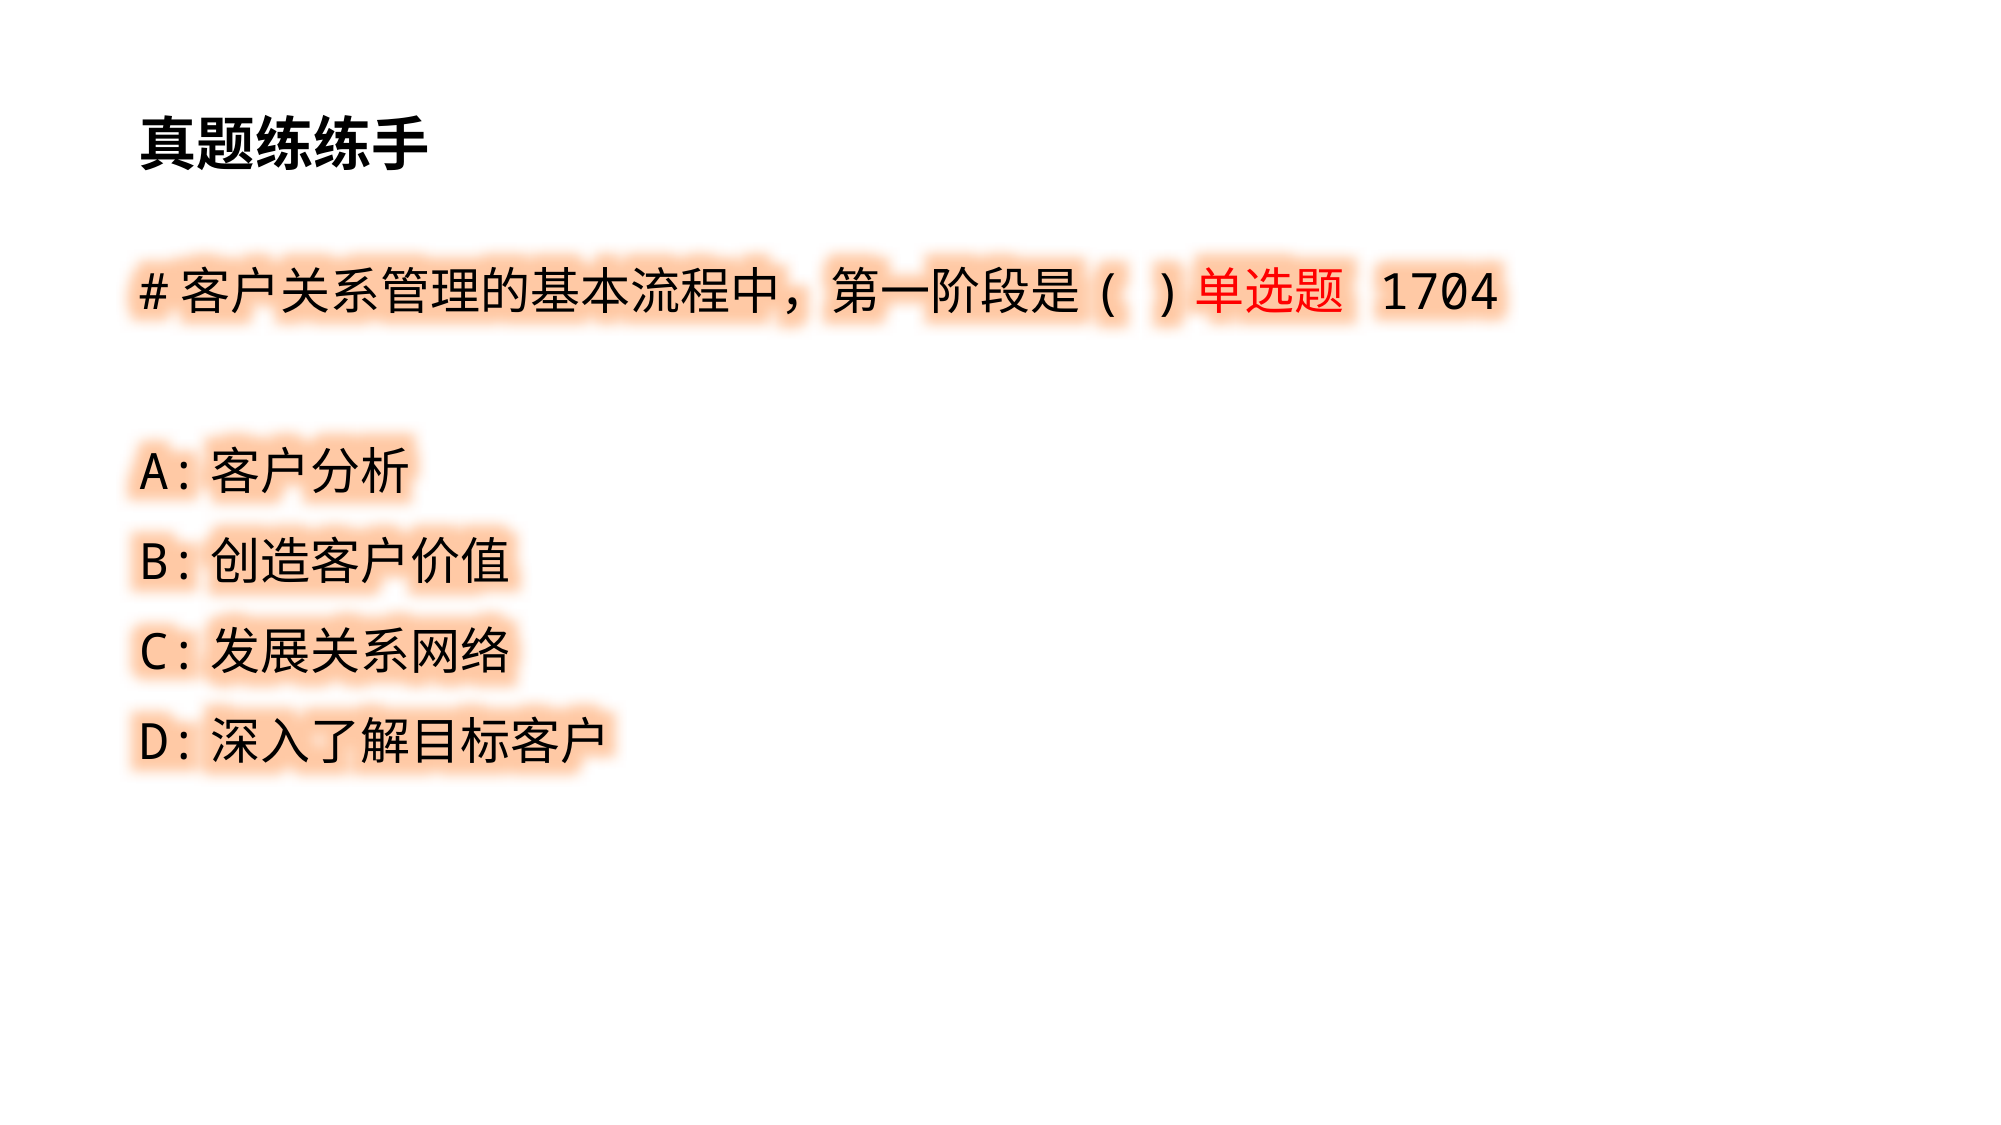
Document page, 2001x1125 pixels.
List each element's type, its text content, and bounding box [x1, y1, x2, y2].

table_cell 产业条件可以改变 [113, 212, 1847, 1055]
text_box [117, 216, 1843, 1051]
text_box 真题练练手 [120, 97, 1568, 187]
text_box #客户关系管理的基本流程中，第一阶段是( )单选题 1704 A:客户分析 B:创造客户价值 C:发展关系网络 D:深入了解目标客户 [120, 219, 1839, 1047]
